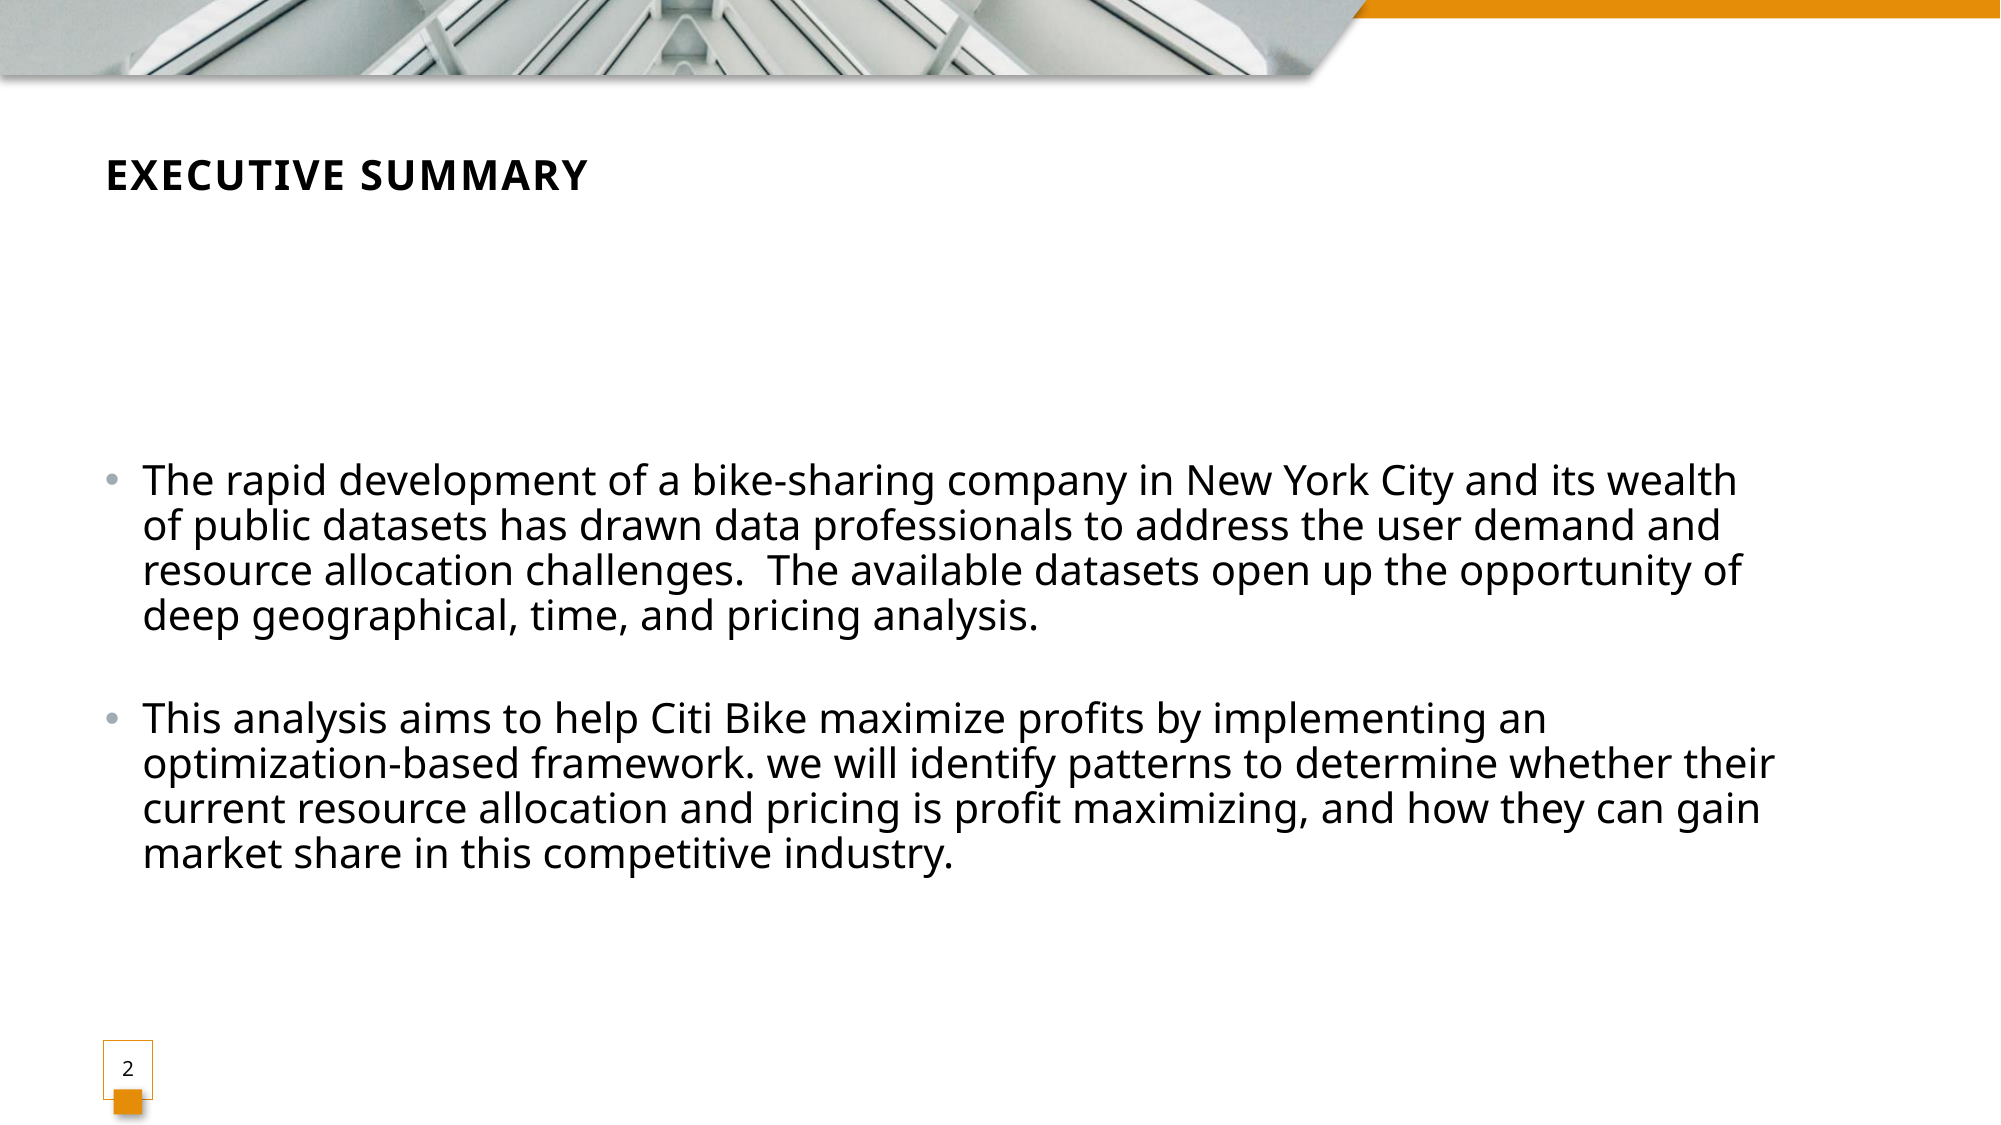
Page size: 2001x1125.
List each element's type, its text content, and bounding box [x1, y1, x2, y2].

title Executive Summary [90, 141, 1863, 258]
text_box [113, 1089, 143, 1115]
slide_number 2 [103, 1040, 153, 1100]
list The rapid development of a bike-sharing company in New York City and its wealth of public datasets has drawn data professionals to address the user demand and resource allocation challenges. The available datasets open up the opportunity of deep geographical, time, and pricing analysis. This analysis aims to help Citi Bike maximize profits by implementing an optimization-based framework. we will identify patterns to determine whether their current resource allocation and pricing is profit maximizing, and how they can gain market share in this competitive industry. [89, 343, 1793, 1010]
picture [0, 0, 1367, 76]
